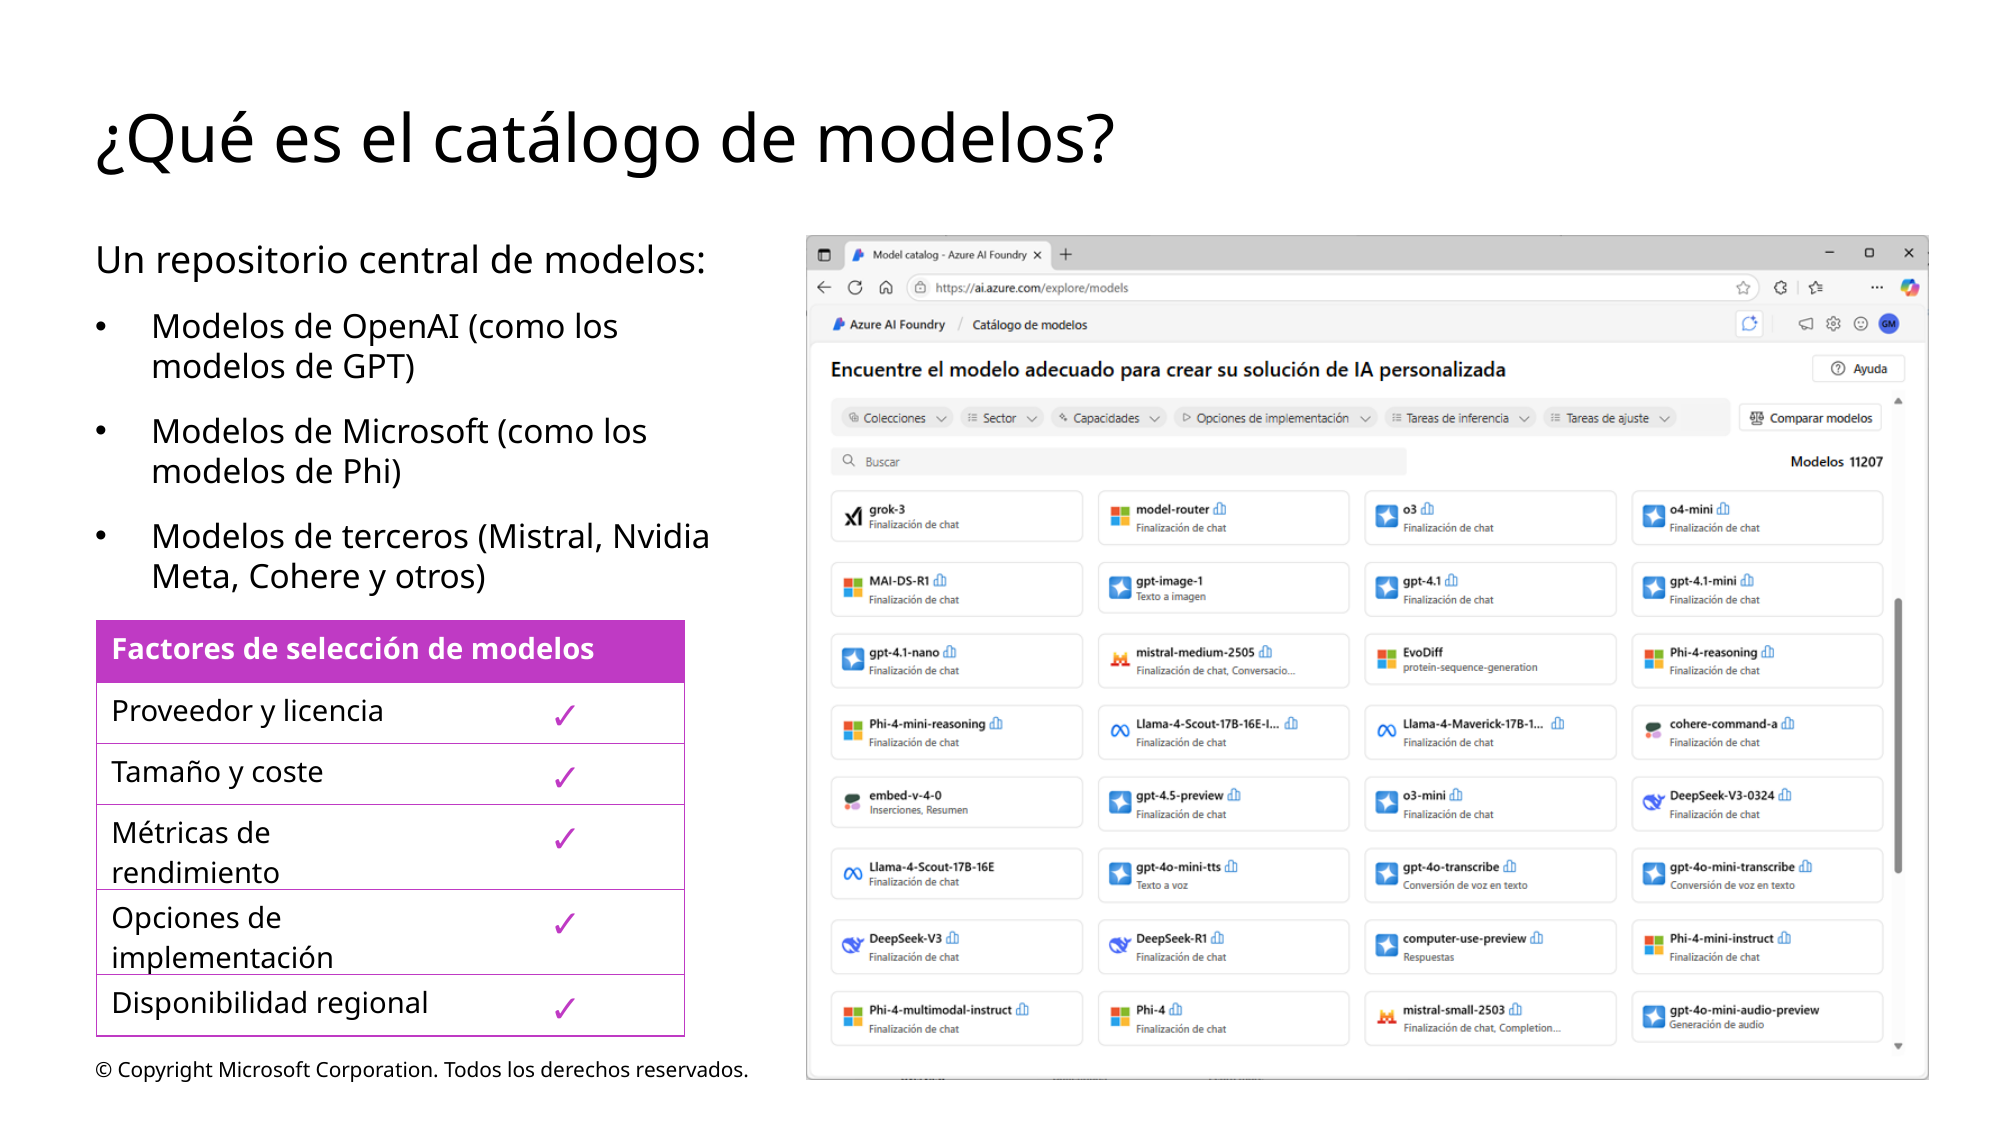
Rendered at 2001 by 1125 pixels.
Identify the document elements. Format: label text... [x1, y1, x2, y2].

table_cell Tamaño y coste [97, 744, 447, 804]
text_box Un repositorio central de modelos: Modelos de OpenAI (como los modelos de GPT) Modelos de Microsoft (como los modelos de Phi) Modelos de terceros (Mistral, Nvidia Meta, Cohere y otros) [95, 235, 719, 596]
table_cell Disponibilidad regional [97, 975, 447, 1035]
table_cell ✓ [447, 683, 684, 743]
table_cell Opciones de implementación [97, 890, 447, 974]
table_cell Métricas de rendimiento [97, 805, 447, 889]
footer © Copyright Microsoft Corporation. Todos los derechos reservados. [95, 1053, 776, 1086]
table_cell Proveedor y licencia [97, 683, 447, 743]
picture [805, 235, 1929, 1080]
table_cell ✓ [447, 890, 684, 974]
table_cell ✓ [447, 975, 684, 1035]
table_cell ✓ [447, 744, 684, 804]
title ¿Qué es el catálogo de modelos? [96, 96, 1441, 176]
table_header Factores de selección de modelos [97, 622, 684, 682]
table_cell ✓ [447, 805, 684, 889]
